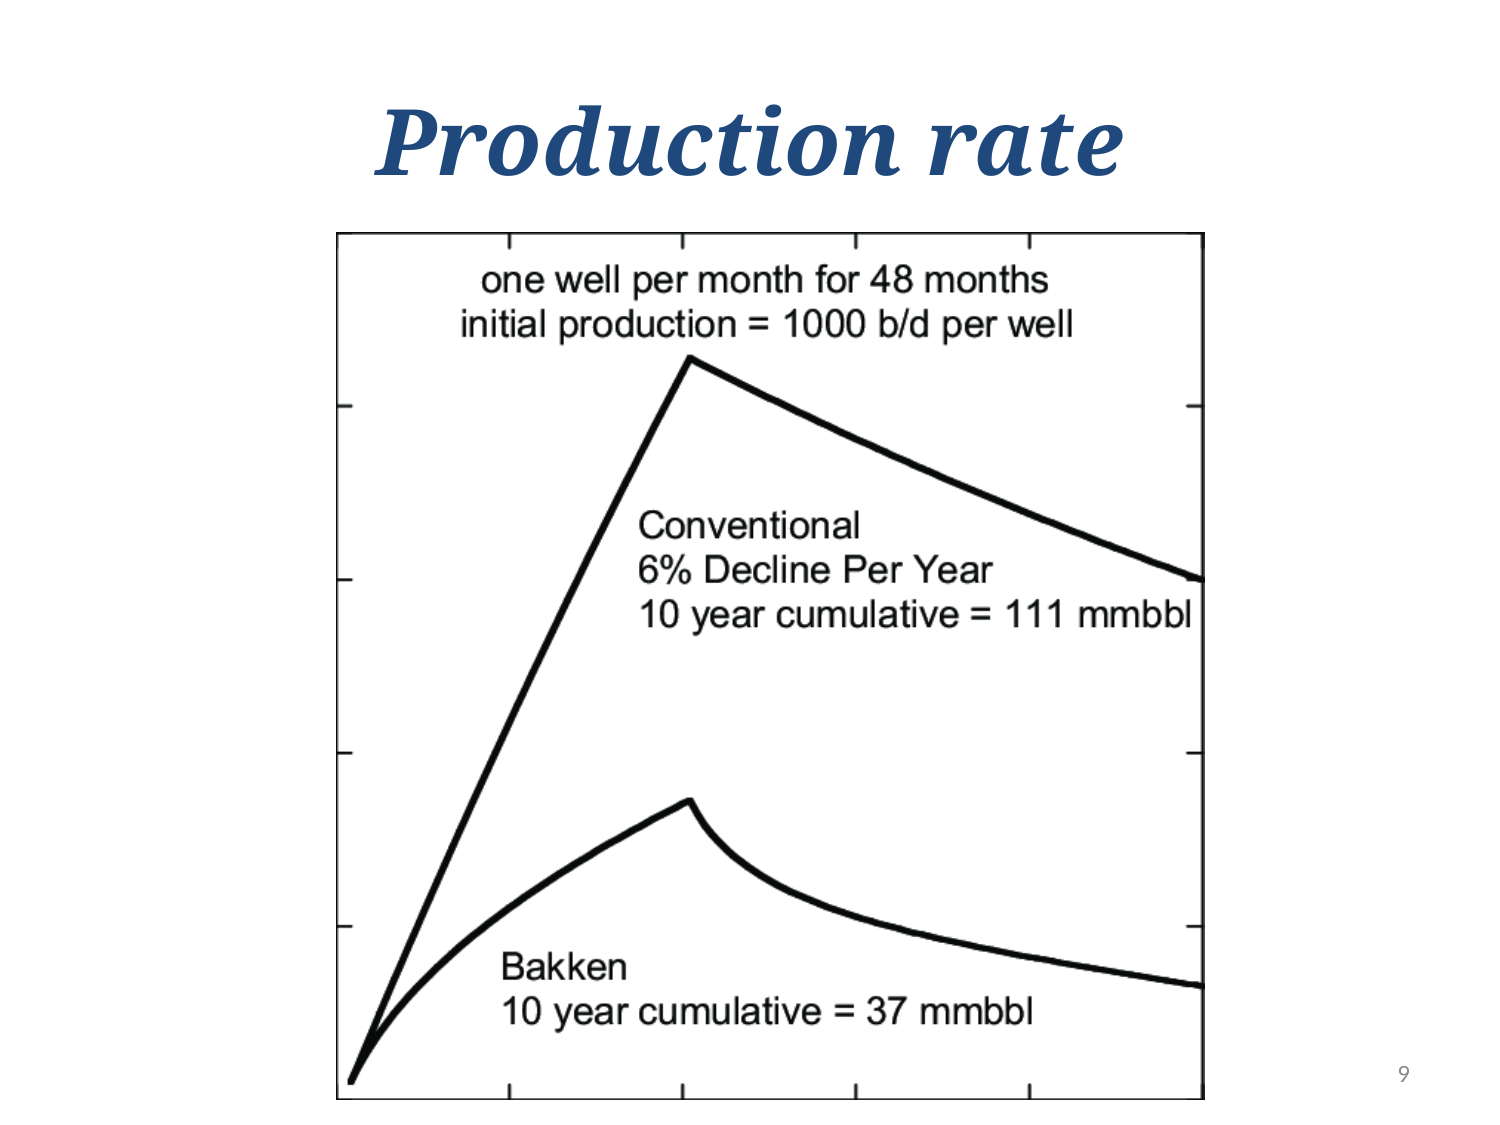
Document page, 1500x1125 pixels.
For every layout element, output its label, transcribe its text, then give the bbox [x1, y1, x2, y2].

slide_number 9 [1209, 1042, 1425, 1103]
title Production rate [75, 45, 1425, 233]
picture [336, 232, 1206, 1100]
